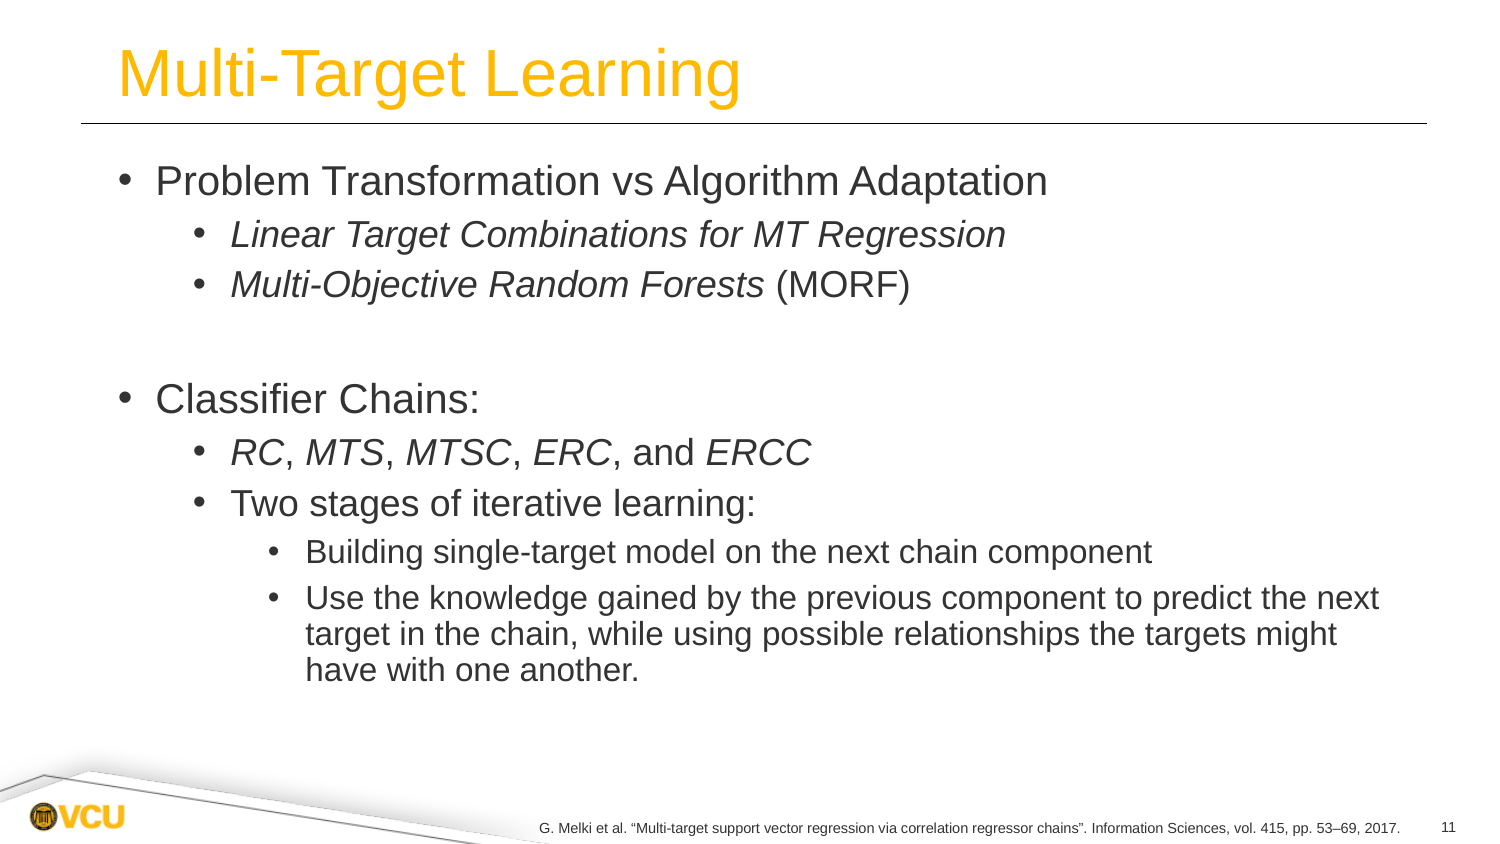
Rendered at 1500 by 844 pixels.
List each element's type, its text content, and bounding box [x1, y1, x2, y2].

title Multi-Target Learning [103, 31, 1397, 137]
footer G. Melki et al. “Multi-target support vector regression via correlation regressor chains”. Information Sciences, vol. 415, pp. 53–69, 2017. [524, 813, 1436, 844]
slide_number 11 [1400, 813, 1472, 841]
list Problem Transformation vs Algorithm Adaptation Linear Target Combinations for MT Regression Multi-Objective Random Forests (MORF) Classifier Chains: RC, MTS, MTSC, ERC, and ERCC Two stages of iterative learning: Building single-target model on the next chain component Use the knowledge gained by the previous component to predict the next target in the chain, while using possible relationships the targets might have with one another. [103, 151, 1397, 760]
